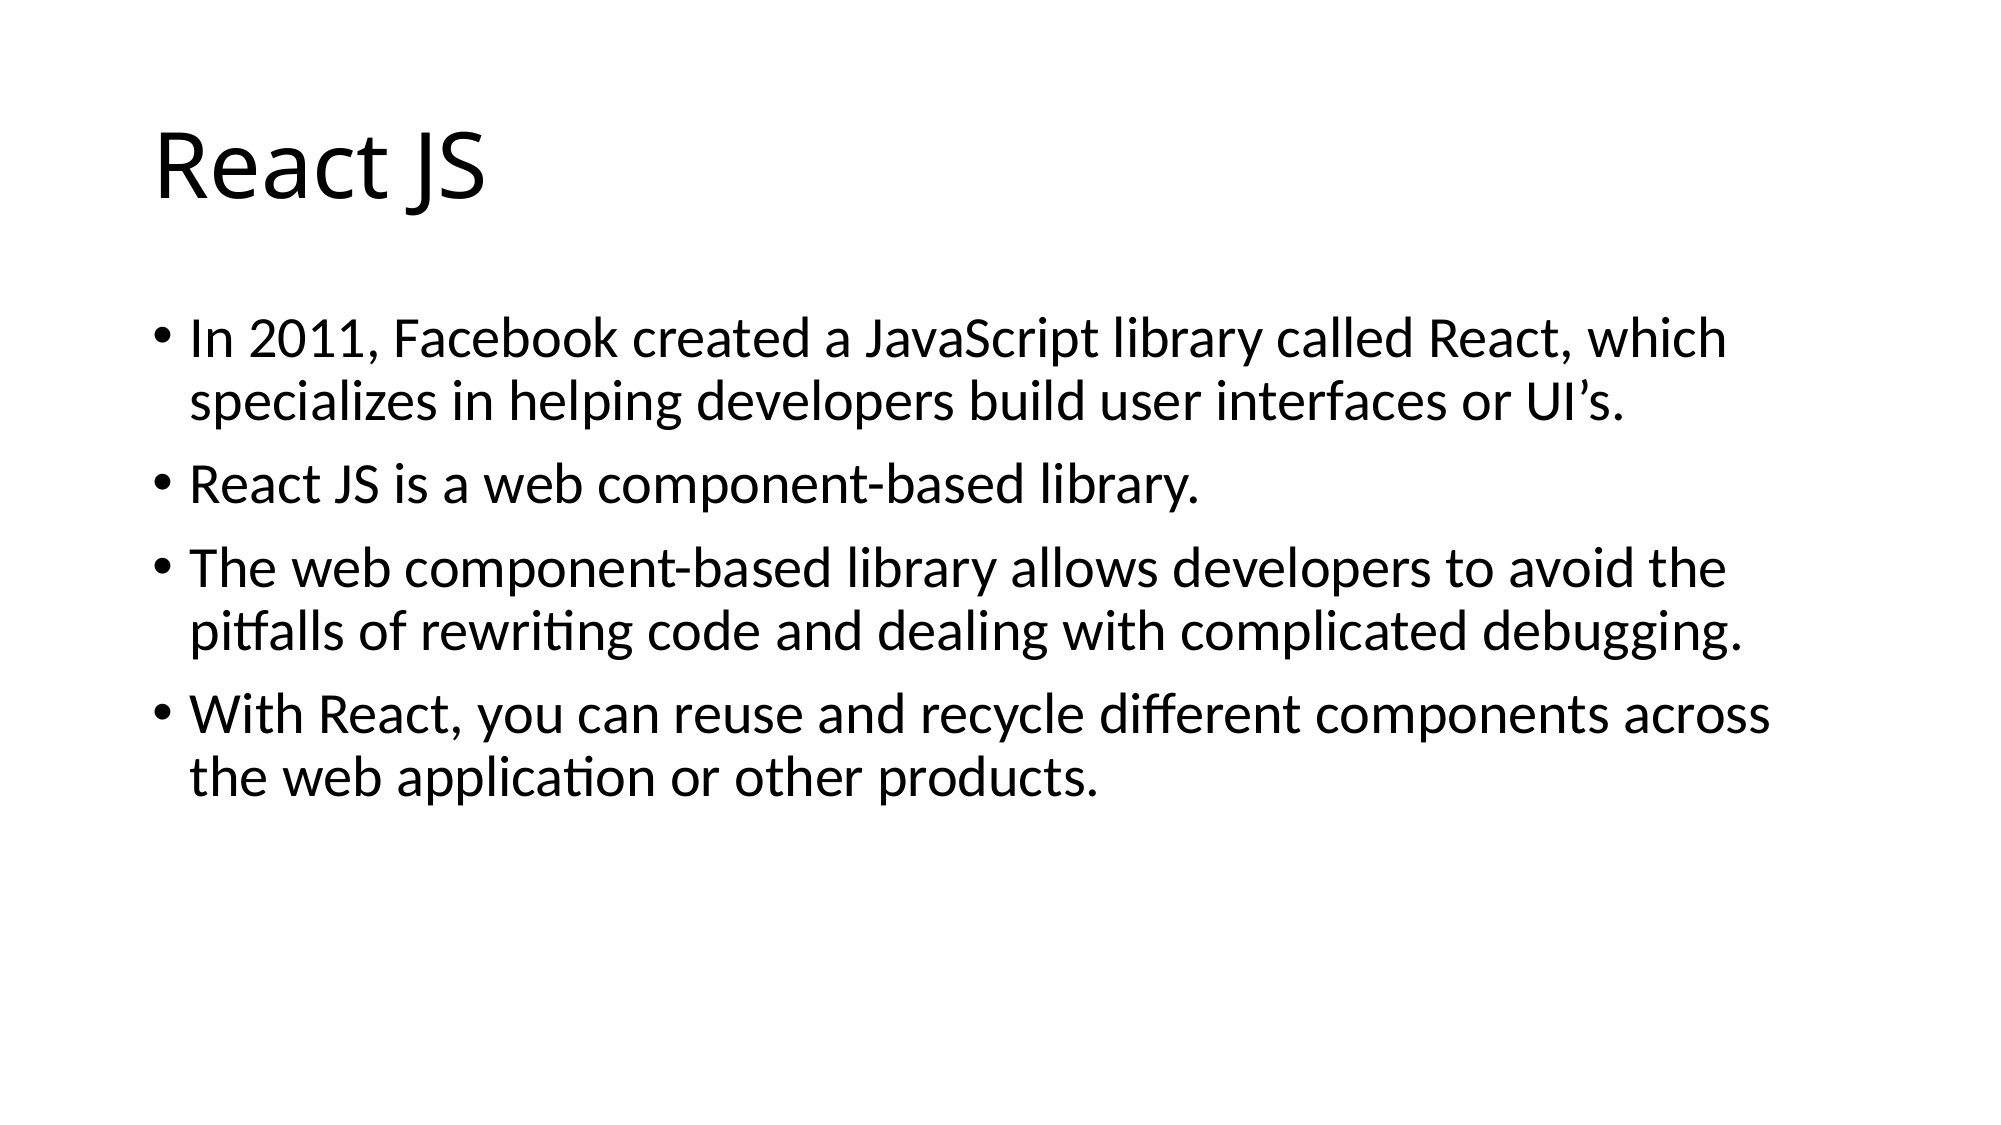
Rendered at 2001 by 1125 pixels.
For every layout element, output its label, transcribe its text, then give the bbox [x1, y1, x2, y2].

title React JS [137, 59, 1863, 278]
list In 2011, Facebook created a JavaScript library called React, which specializes in helping developers build user interfaces or UI’s. React JS is a web component-based library. The web component-based library allows developers to avoid the pitfalls of rewriting code and dealing with complicated debugging. With React, you can reuse and recycle different components across the web application or other products. [137, 299, 1863, 1014]
